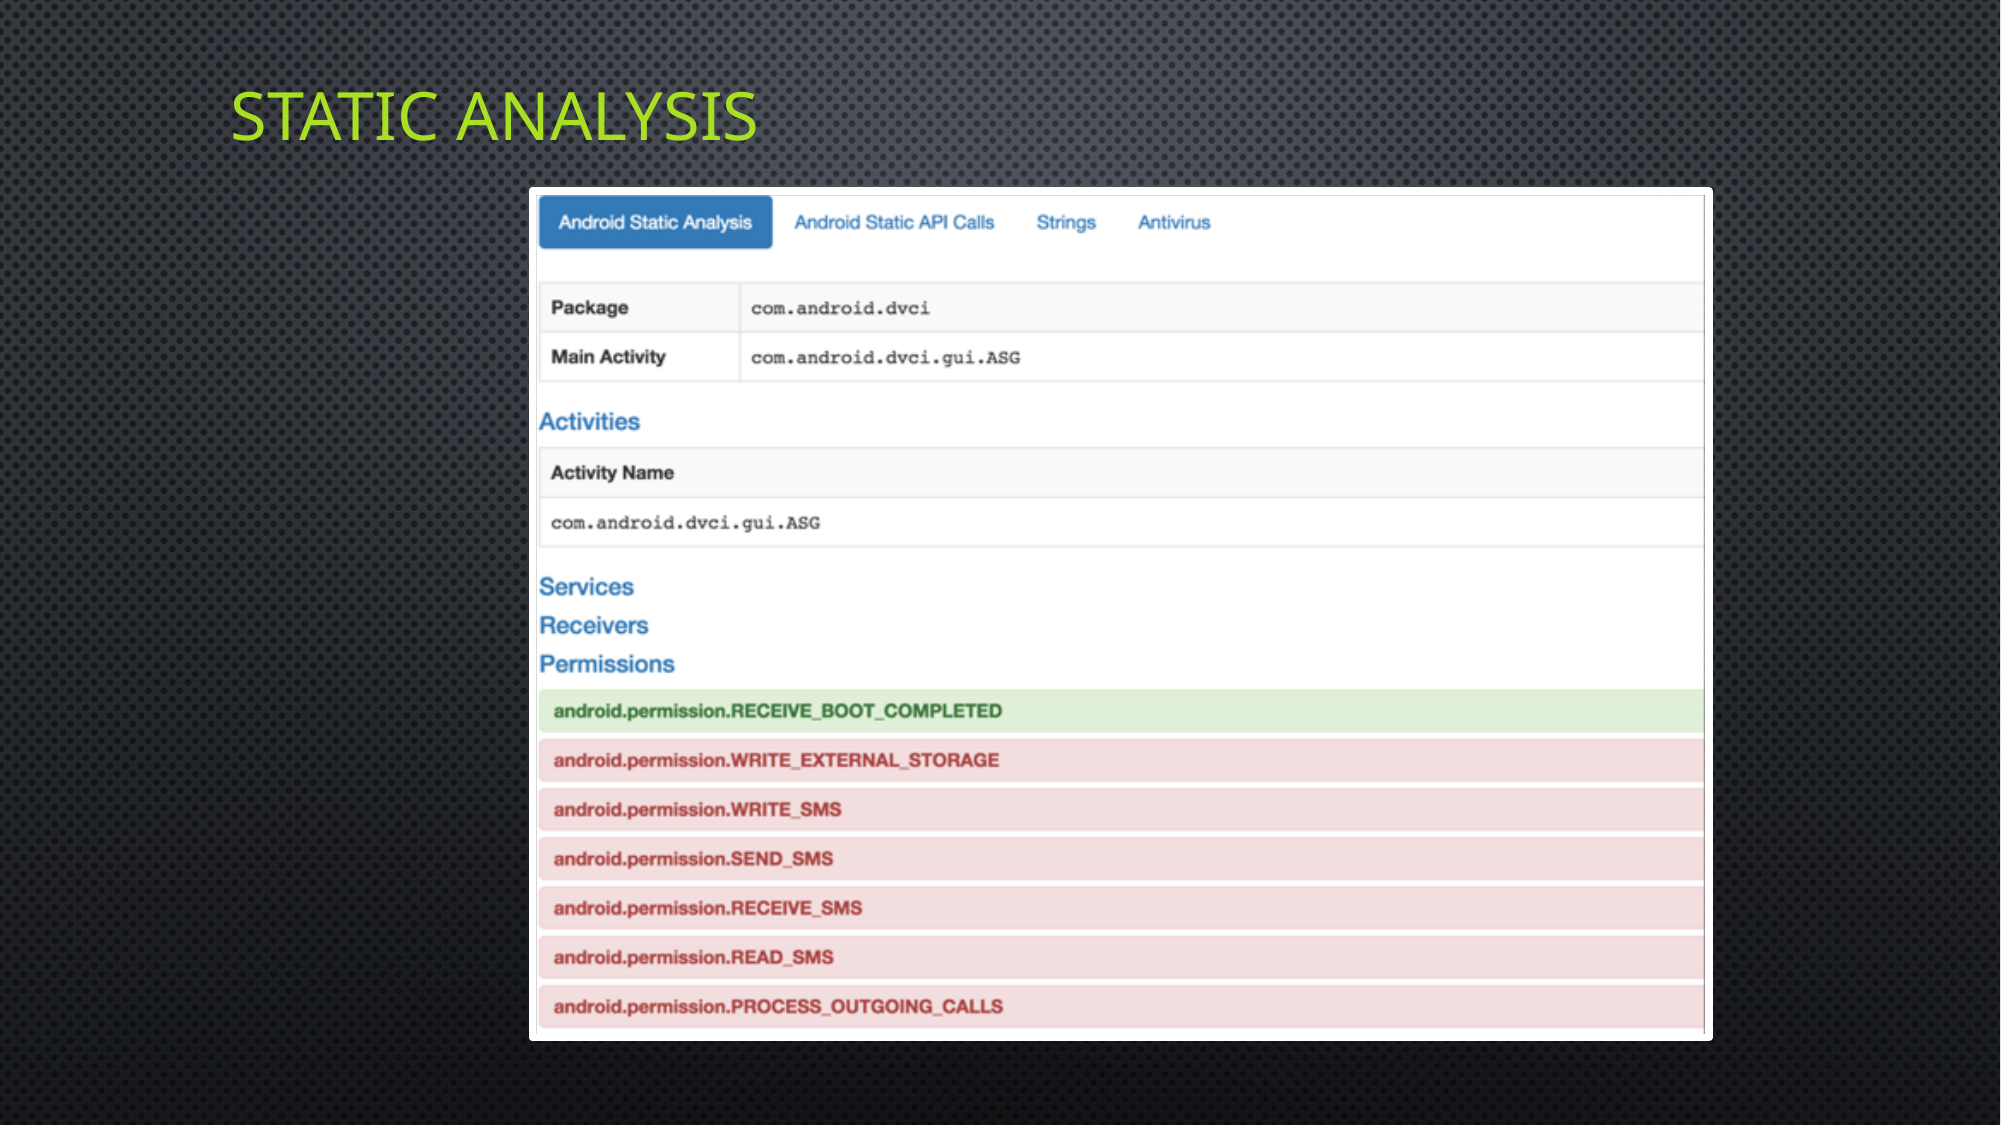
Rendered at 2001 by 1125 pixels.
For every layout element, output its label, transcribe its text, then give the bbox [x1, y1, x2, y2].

title Static Analysis [215, 0, 1859, 257]
picture [535, 194, 1706, 1035]
